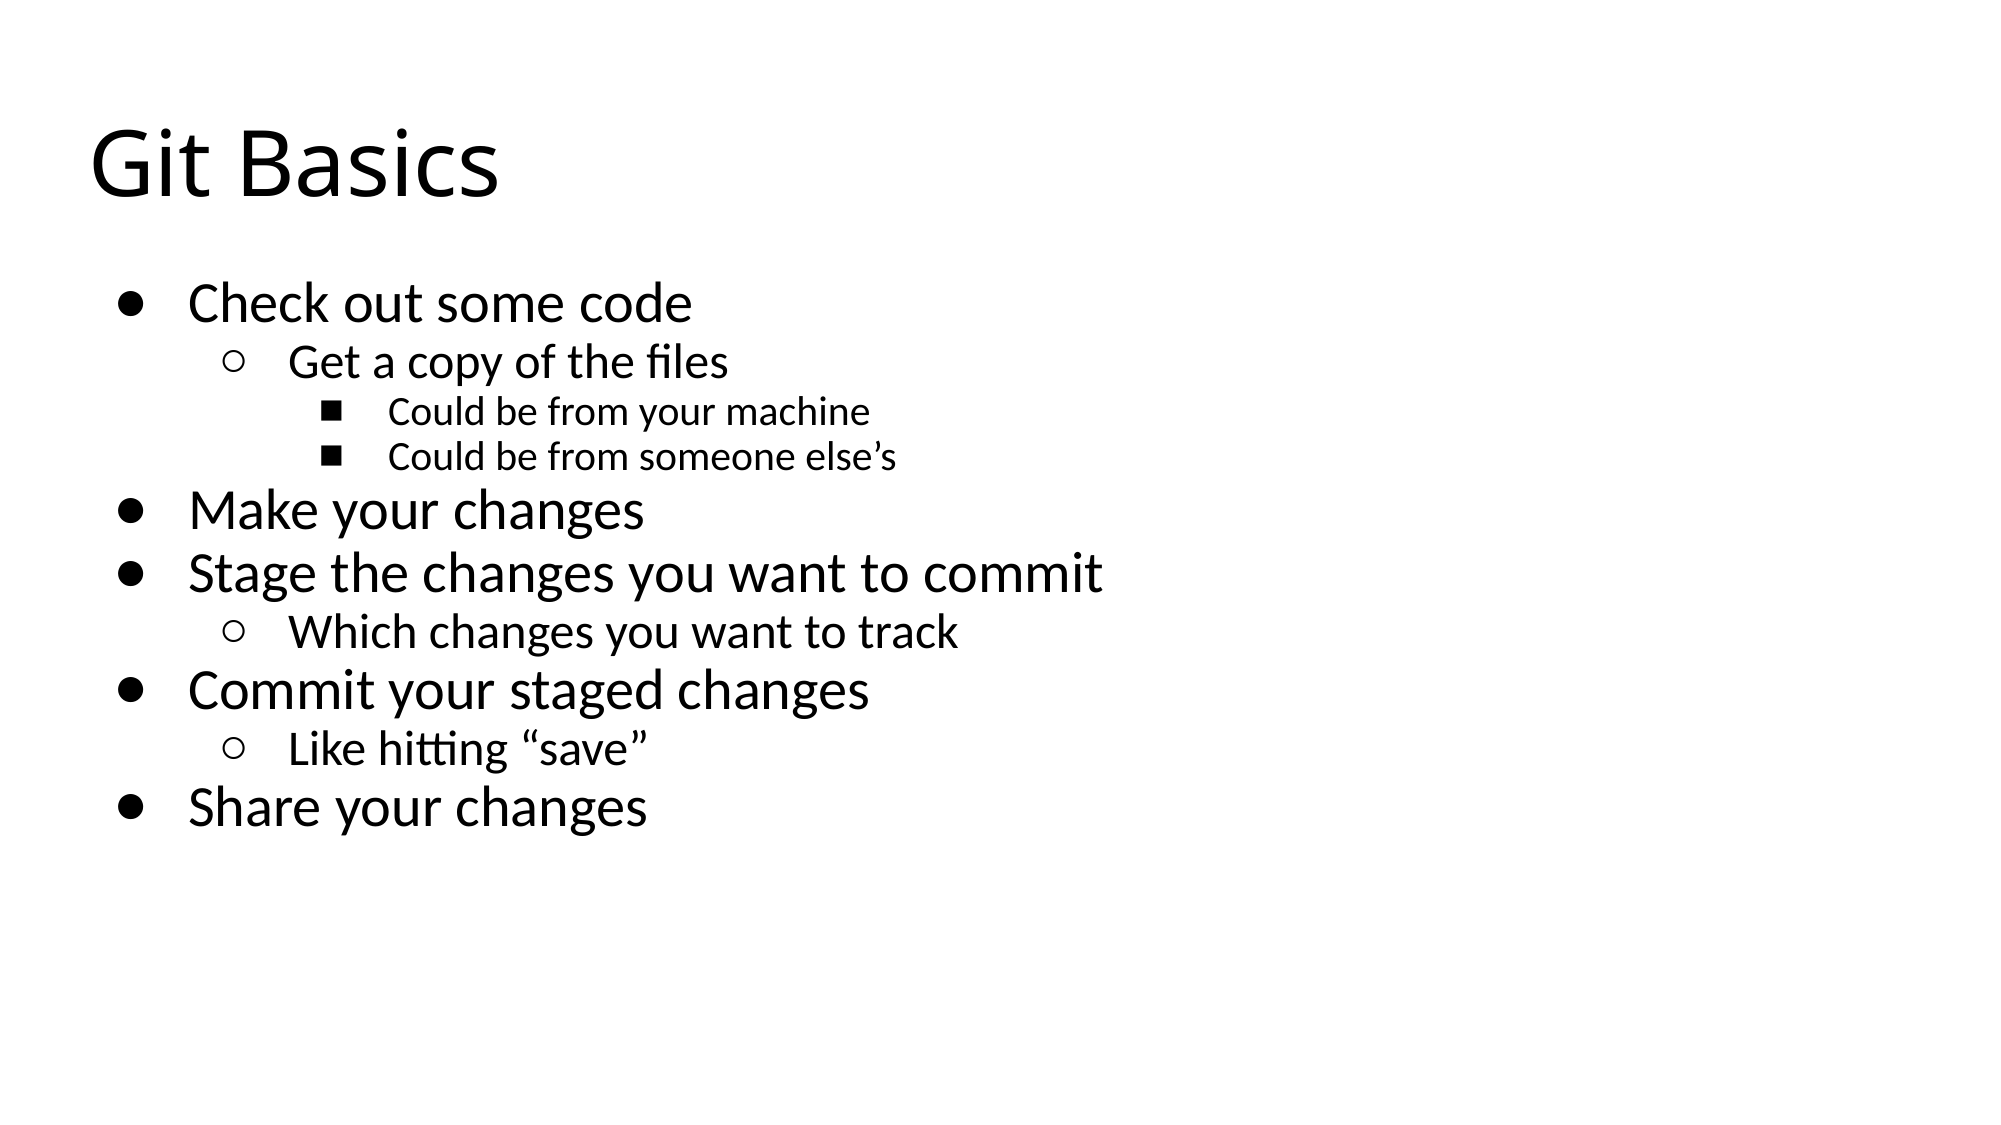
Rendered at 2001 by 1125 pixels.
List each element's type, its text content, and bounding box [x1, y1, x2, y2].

list Check out some code Get a copy of the files Could be from your machine Could be from someone else’s Make your changes Stage the changes you want to commit Which changes you want to track Commit your staged changes Like hitting “save” Share your changes [68, 252, 1932, 1000]
title Git Basics [68, 97, 1932, 223]
